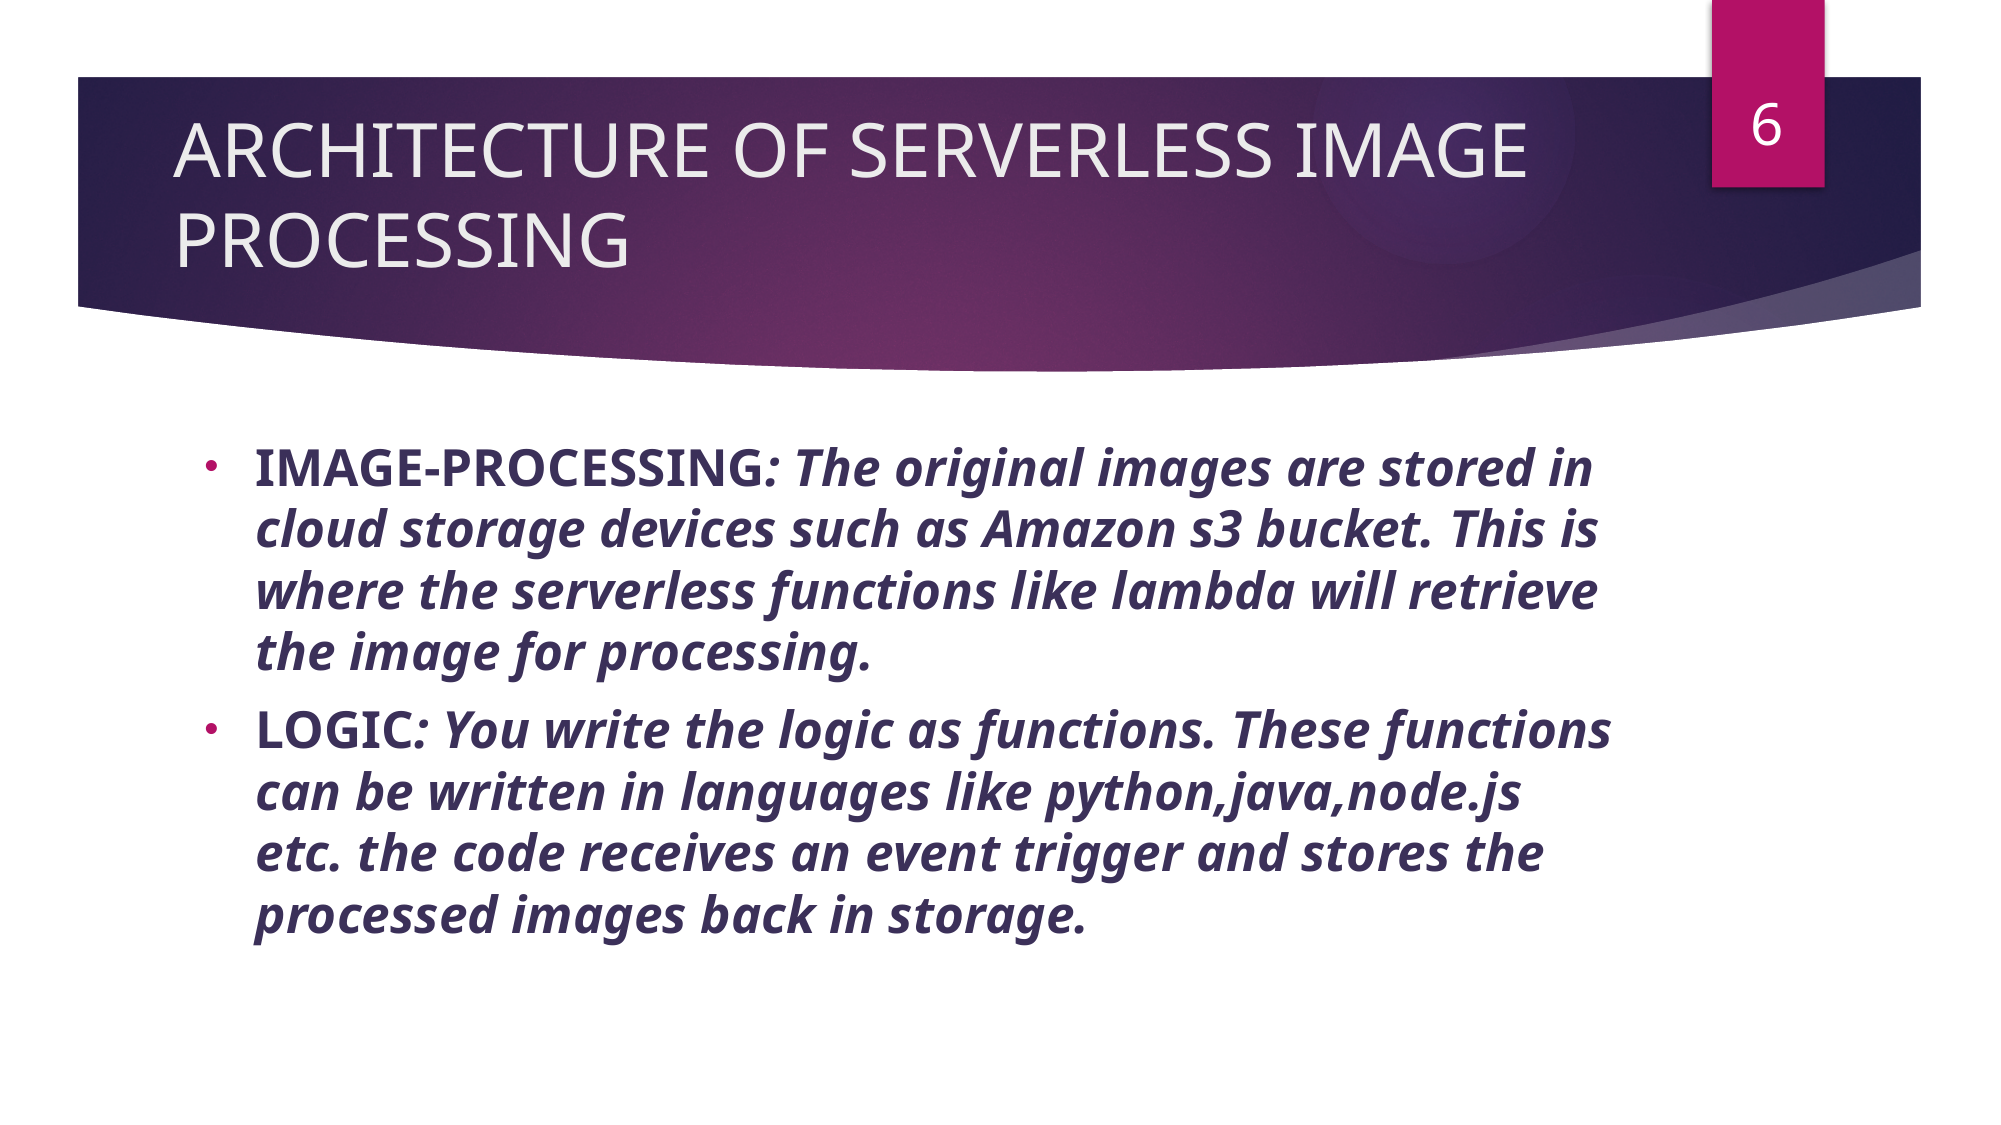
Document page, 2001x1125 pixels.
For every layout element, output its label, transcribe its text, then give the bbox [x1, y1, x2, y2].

list IMAGE-PROCESSING: The original images are stored in cloud storage devices such as Amazon s3 bucket. This is where the serverless functions like lambda will retrieve the image for processing. LOGIC: You write the logic as functions. These functions can be written in languages like python,java,node.js etc. the code receives an event trigger and stores the processed images back in storage. [189, 427, 1638, 988]
title ARCHITECTURE OF SERVERLESS IMAGE PROCESSING [158, 134, 1596, 251]
slide_number 6 [1698, 48, 1836, 175]
